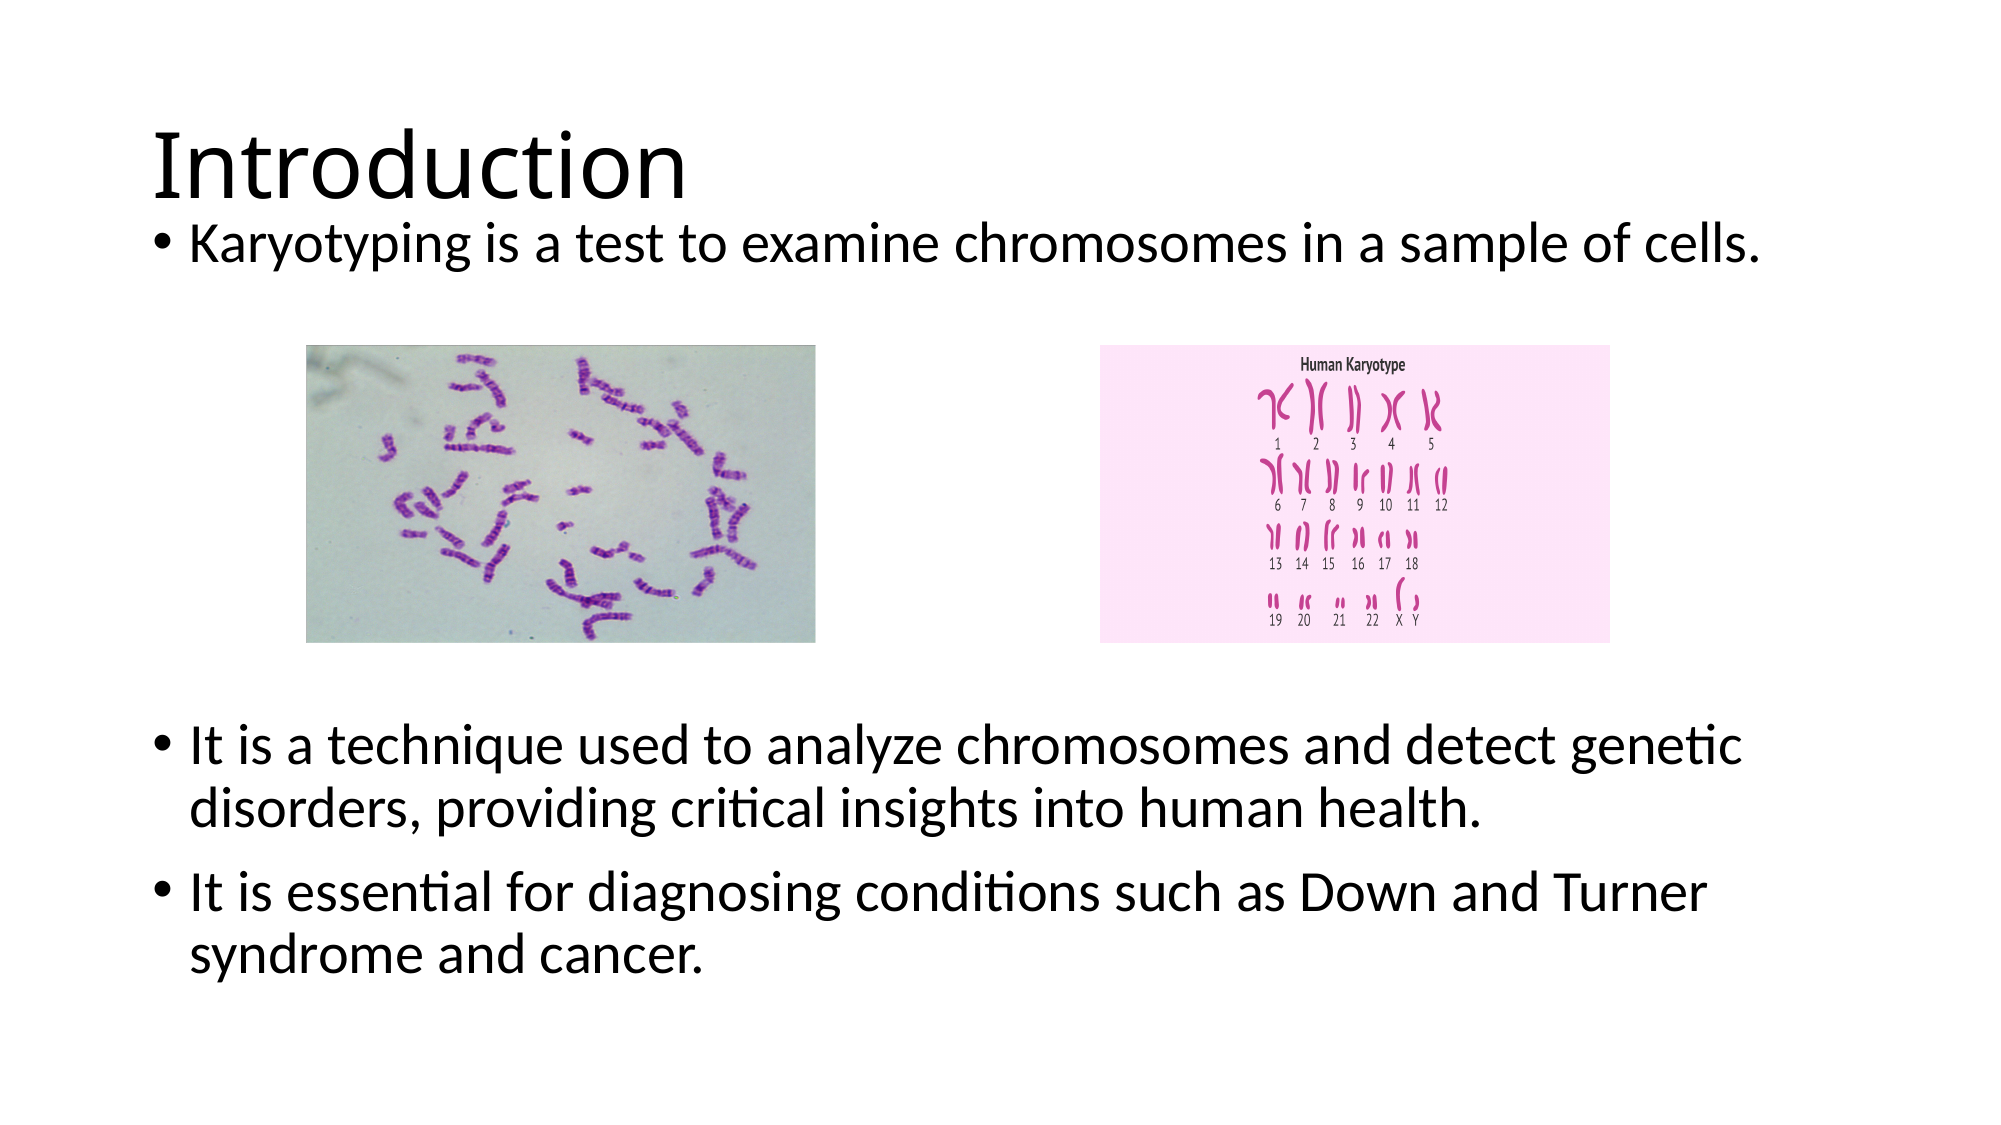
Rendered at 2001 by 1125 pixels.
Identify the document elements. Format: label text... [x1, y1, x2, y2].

picture [1100, 345, 1610, 643]
title Introduction [137, 59, 1863, 204]
list Karyotyping is a test to examine chromosomes in a sample of cells. It is a technique used to analyze chromosomes and detect genetic disorders, providing critical insights into human health. It is essential for diagnosing conditions such as Down and Turner syndrome and cancer. [137, 204, 1863, 1113]
picture [306, 345, 816, 643]
